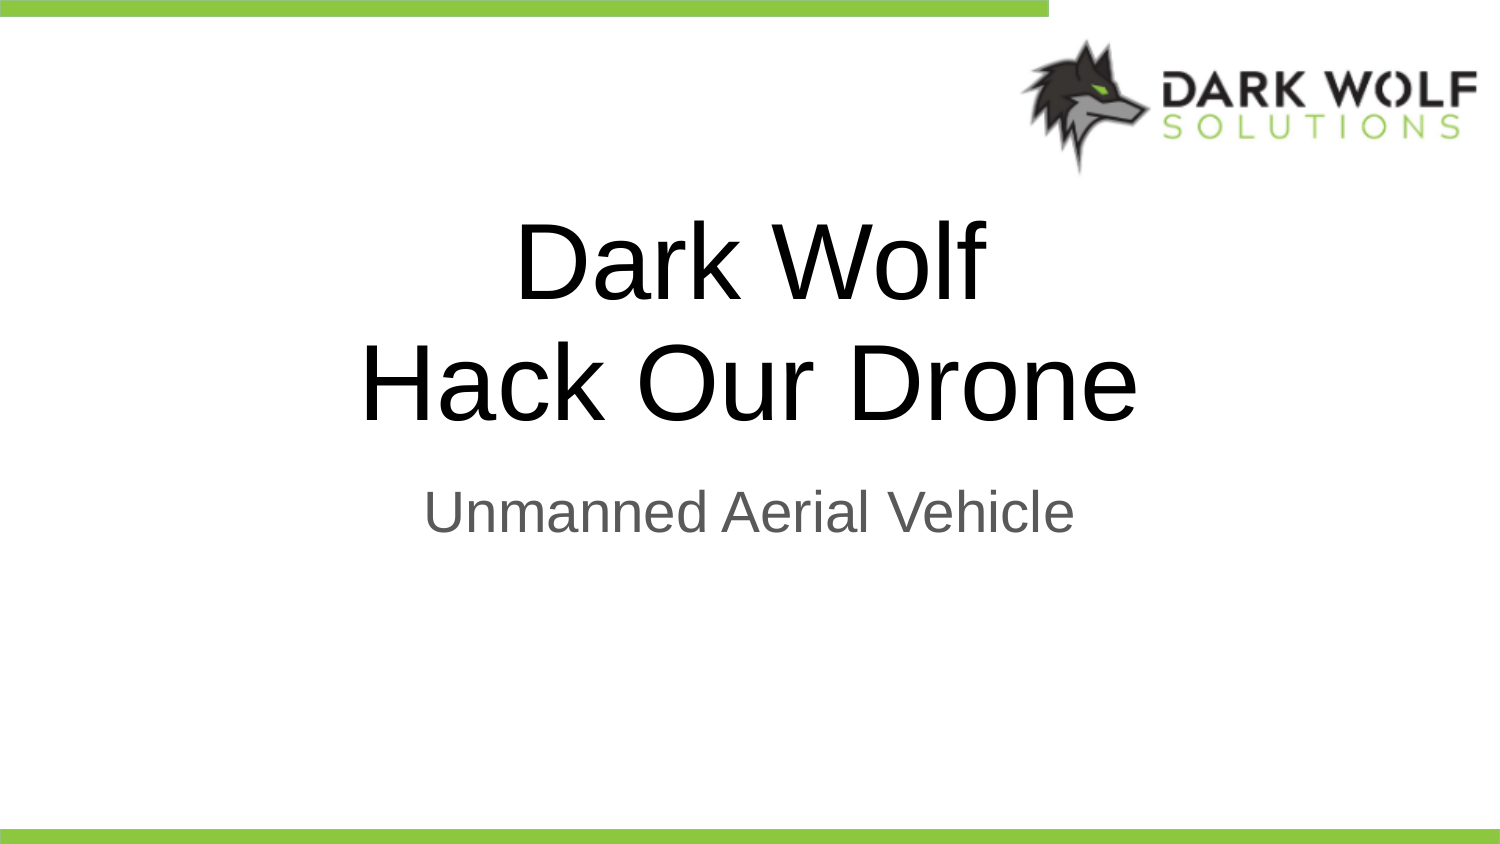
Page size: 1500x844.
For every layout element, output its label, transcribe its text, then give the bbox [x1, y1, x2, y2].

title Dark Wolf Hack Our Drone [51, 122, 1449, 459]
subtitle Unmanned Aerial Vehicle [51, 464, 1449, 595]
picture [1018, 37, 1500, 187]
